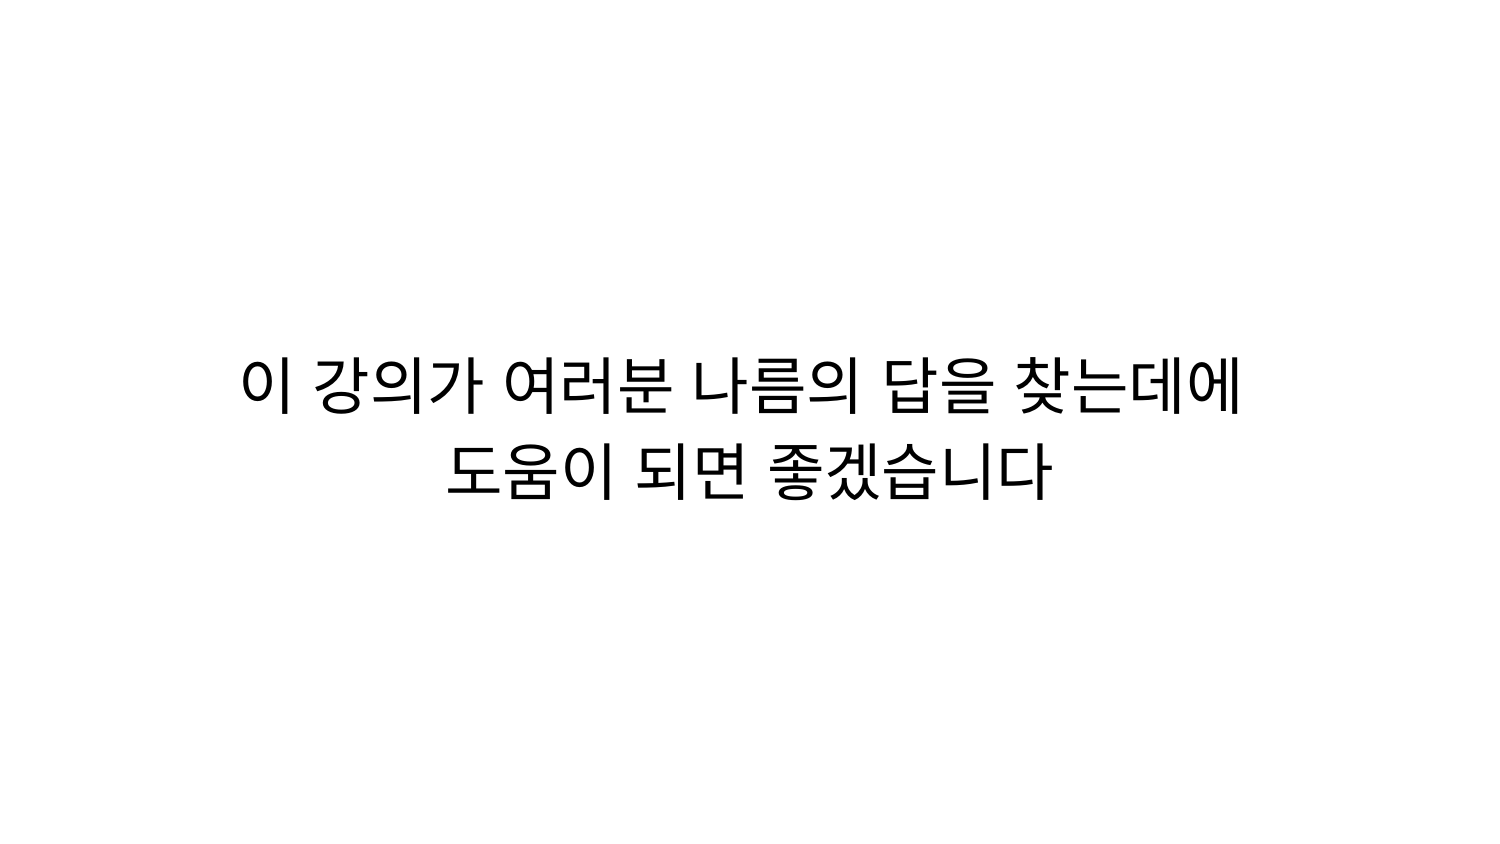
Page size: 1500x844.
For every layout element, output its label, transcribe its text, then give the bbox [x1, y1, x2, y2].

title 이 강의가 여러분 나름의 답을 찾는데에 도움이 되면 좋겠습니다 [51, 352, 1449, 491]
